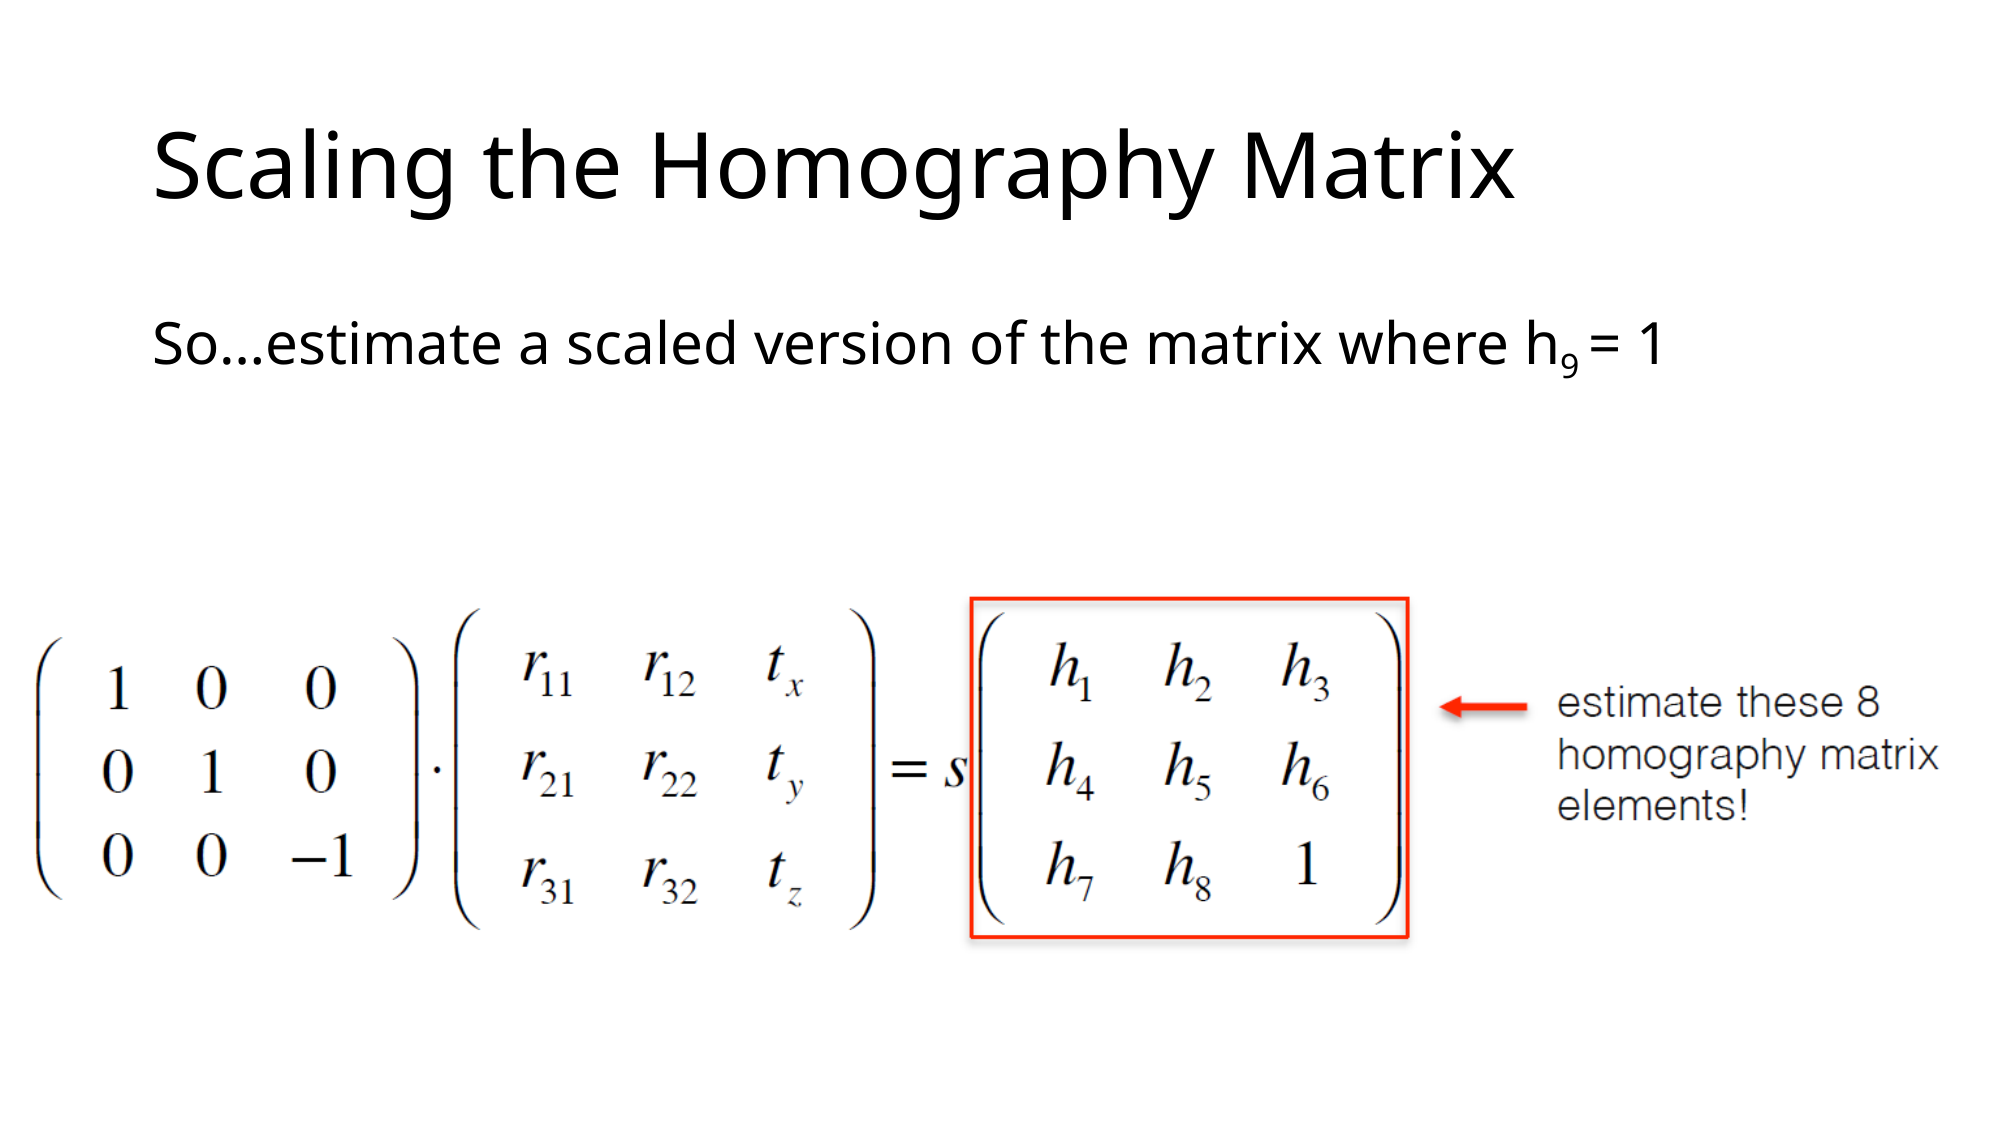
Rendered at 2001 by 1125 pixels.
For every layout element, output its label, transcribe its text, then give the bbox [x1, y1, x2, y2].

title Scaling the Homography Matrix [137, 59, 1863, 278]
picture [0, 508, 2000, 997]
list So…estimate a scaled version of the matrix where h9 = 1 [137, 299, 1863, 433]
